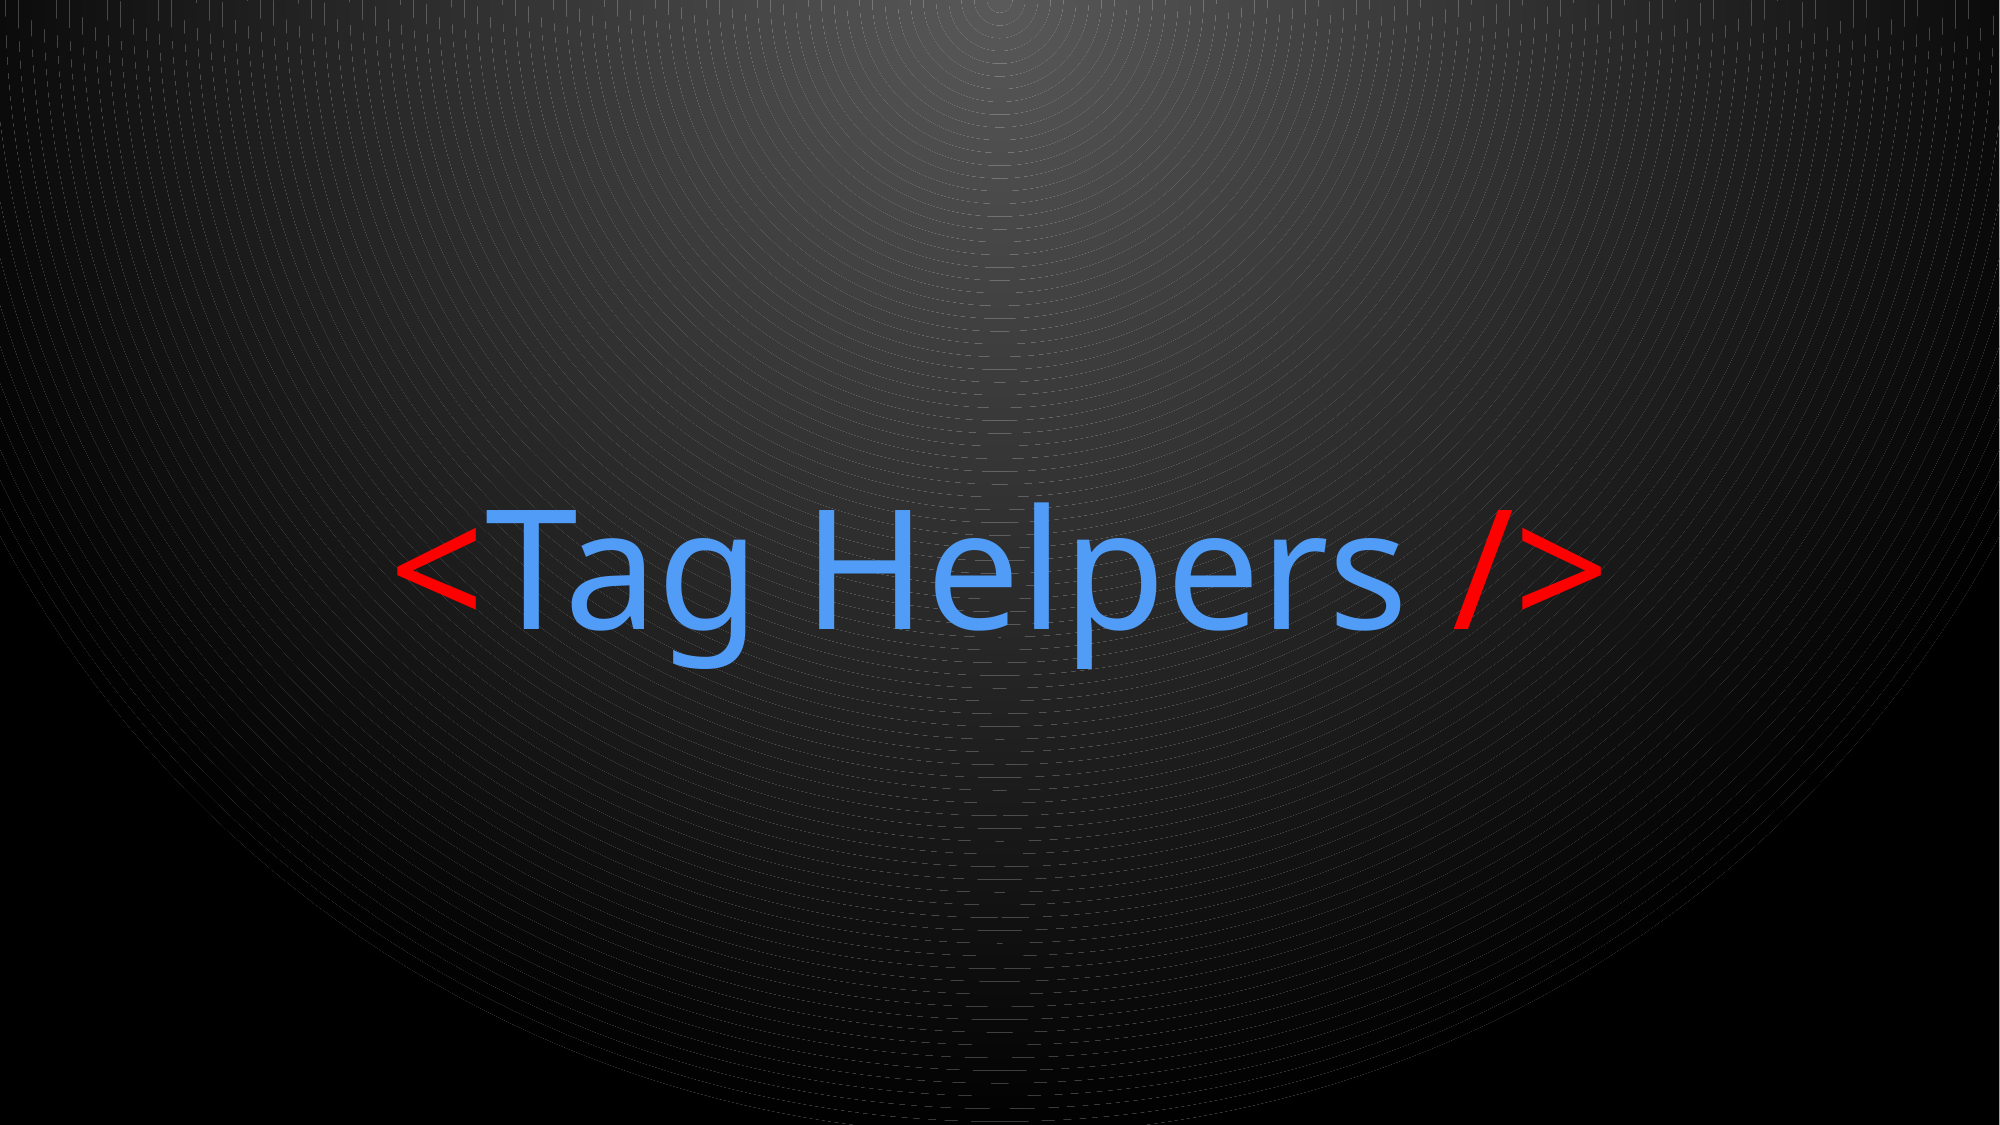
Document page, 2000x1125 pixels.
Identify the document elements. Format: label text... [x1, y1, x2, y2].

title <Tag Helpers /> [299, 438, 1700, 687]
